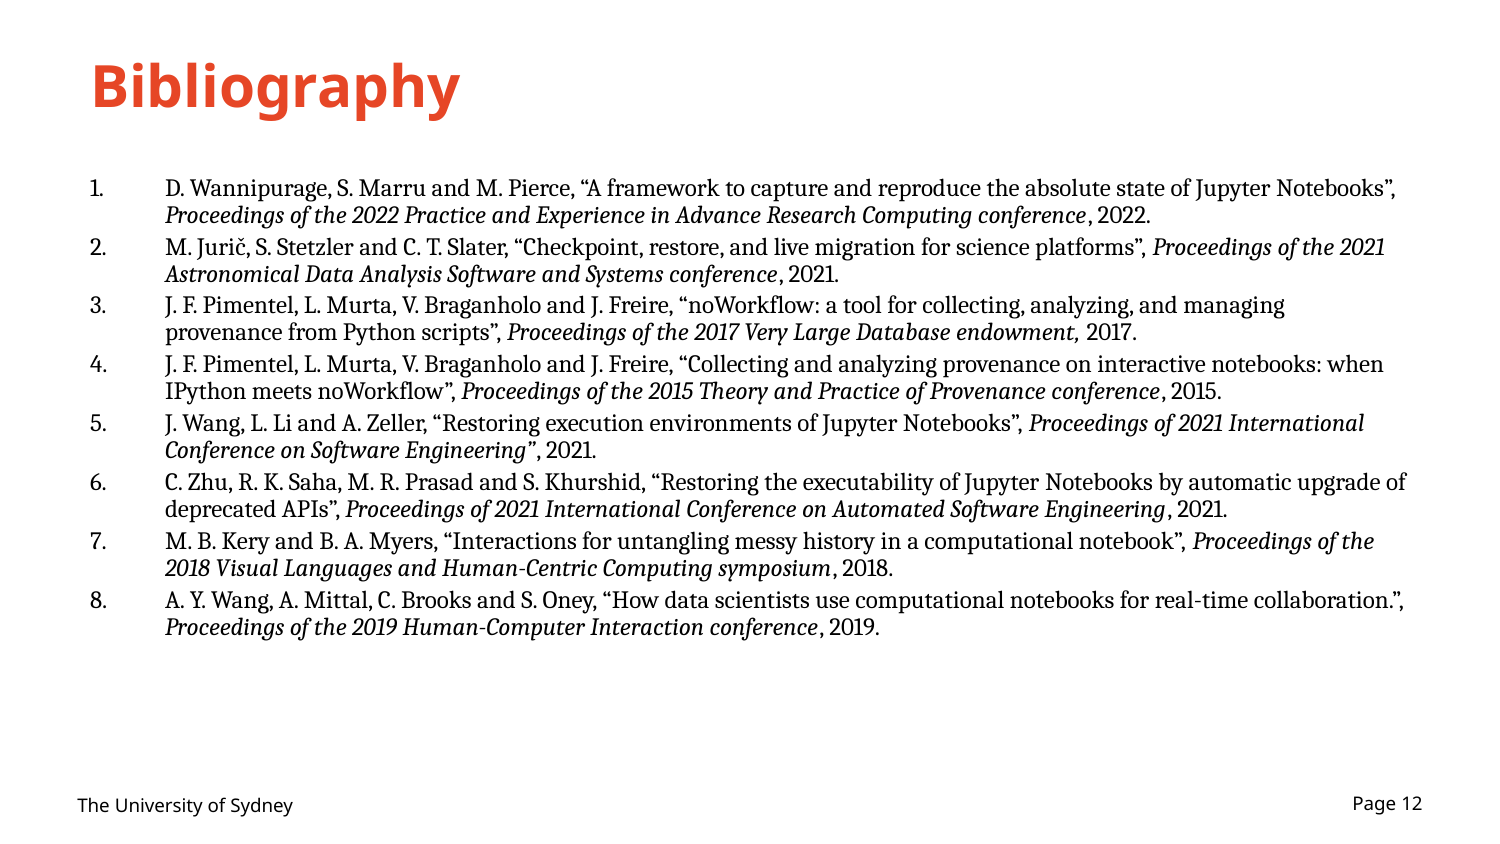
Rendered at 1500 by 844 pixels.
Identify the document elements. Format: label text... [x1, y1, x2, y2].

title Bibliography [75, 14, 1425, 155]
list D. Wannipurage, S. Marru and M. Pierce, “A framework to capture and reproduce the absolute state of Jupyter Notebooks”, Proceedings of the 2022 Practice and Experience in Advance Research Computing conference, 2022. M. Jurič, S. Stetzler and C. T. Slater, “Checkpoint, restore, and live migration for science platforms”, Proceedings of the 2021 Astronomical Data Analysis Software and Systems conference, 2021. J. F. Pimentel, L. Murta, V. Braganholo and J. Freire, “noWorkflow: a tool for collecting, analyzing, and managing provenance from Python scripts”, Proceedings of the 2017 Very Large Database endowment, 2017. J. F. Pimentel, L. Murta, V. Braganholo and J. Freire, “Collecting and analyzing provenance on interactive notebooks: when IPython meets noWorkflow”, Proceedings of the 2015 Theory and Practice of Provenance conference, 2015. J. Wang, L. Li and A. Zeller, “Restoring execution environments of Jupyter Notebooks”, Proceedings of 2021 International Conference on Software Engineering”, 2021. C. Zhu, R. K. Saha, M. R. Prasad and S. Khurshid, “Restoring the executability of Jupyter Notebooks by automatic upgrade of deprecated APIs”, Proceedings of 2021 International Conference on Automated Software Engineering, 2021. M. B. Kery and B. A. Myers, “Interactions for untangling messy history in a computational notebook”, Proceedings of the 2018 Visual Languages and Human-Centric Computing symposium, 2018. A. Y. Wang, A. Mittal, C. Brooks and S. Oney, “How data scientists use computational notebooks for real-time collaboration.”, Proceedings of the 2019 Human-Computer Interaction conference, 2019. [75, 167, 1425, 754]
